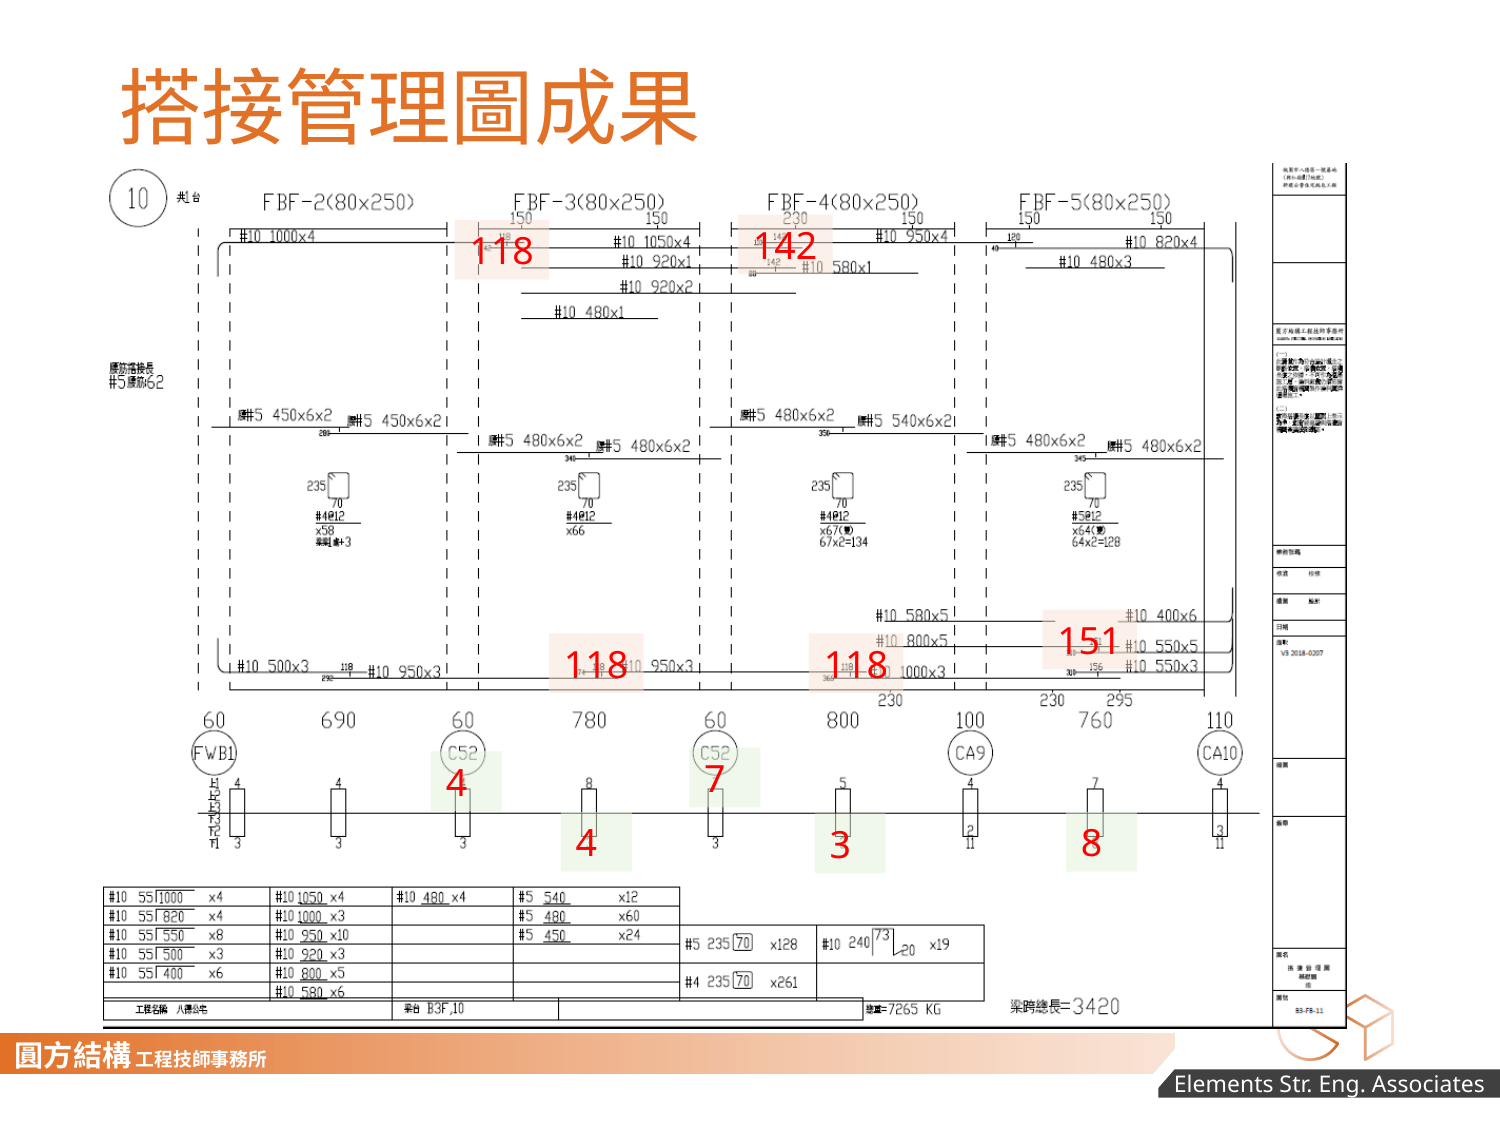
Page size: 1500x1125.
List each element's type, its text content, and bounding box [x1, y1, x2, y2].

picture [103, 163, 1394, 1061]
title 搭接管理圖成果 [103, 59, 1397, 164]
